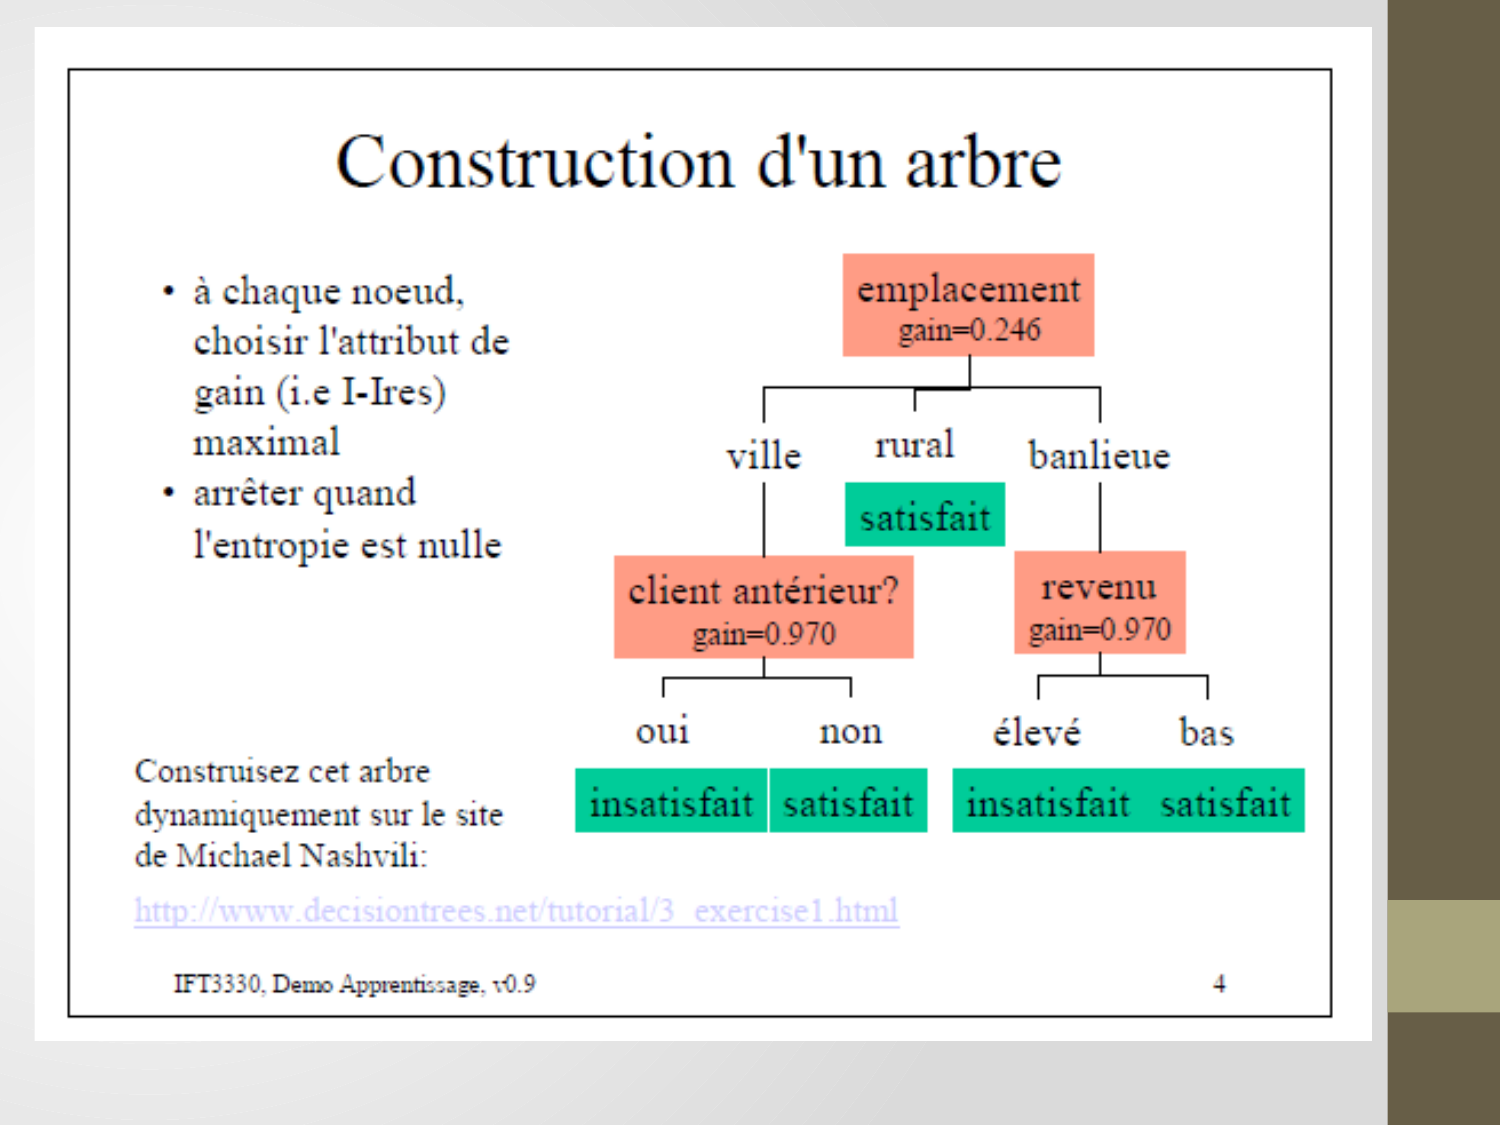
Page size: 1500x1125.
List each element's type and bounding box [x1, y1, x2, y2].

picture [34, 27, 1373, 1042]
